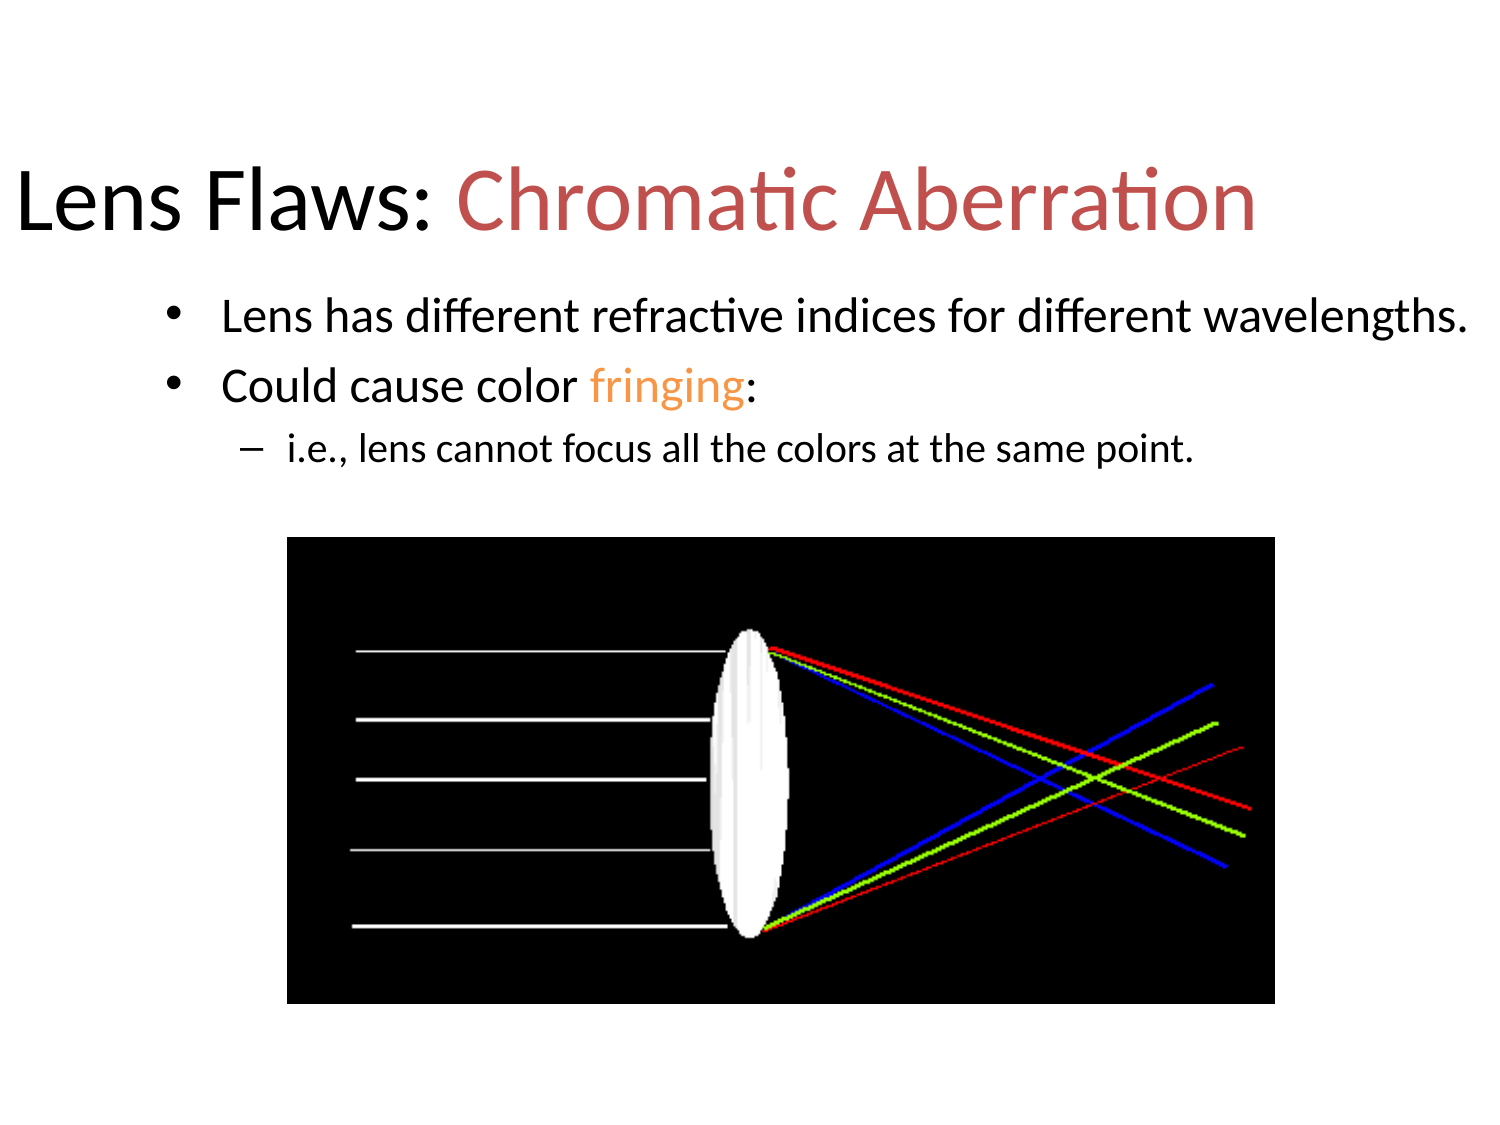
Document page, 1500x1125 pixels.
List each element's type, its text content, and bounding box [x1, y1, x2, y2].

title Lens Flaws: Chromatic Aberration [0, 99, 1275, 288]
picture [287, 537, 1276, 1004]
list Lens has different refractive indices for different wavelengths. Could cause color fringing: i.e., lens cannot focus all the colors at the same point. [150, 275, 1500, 950]
